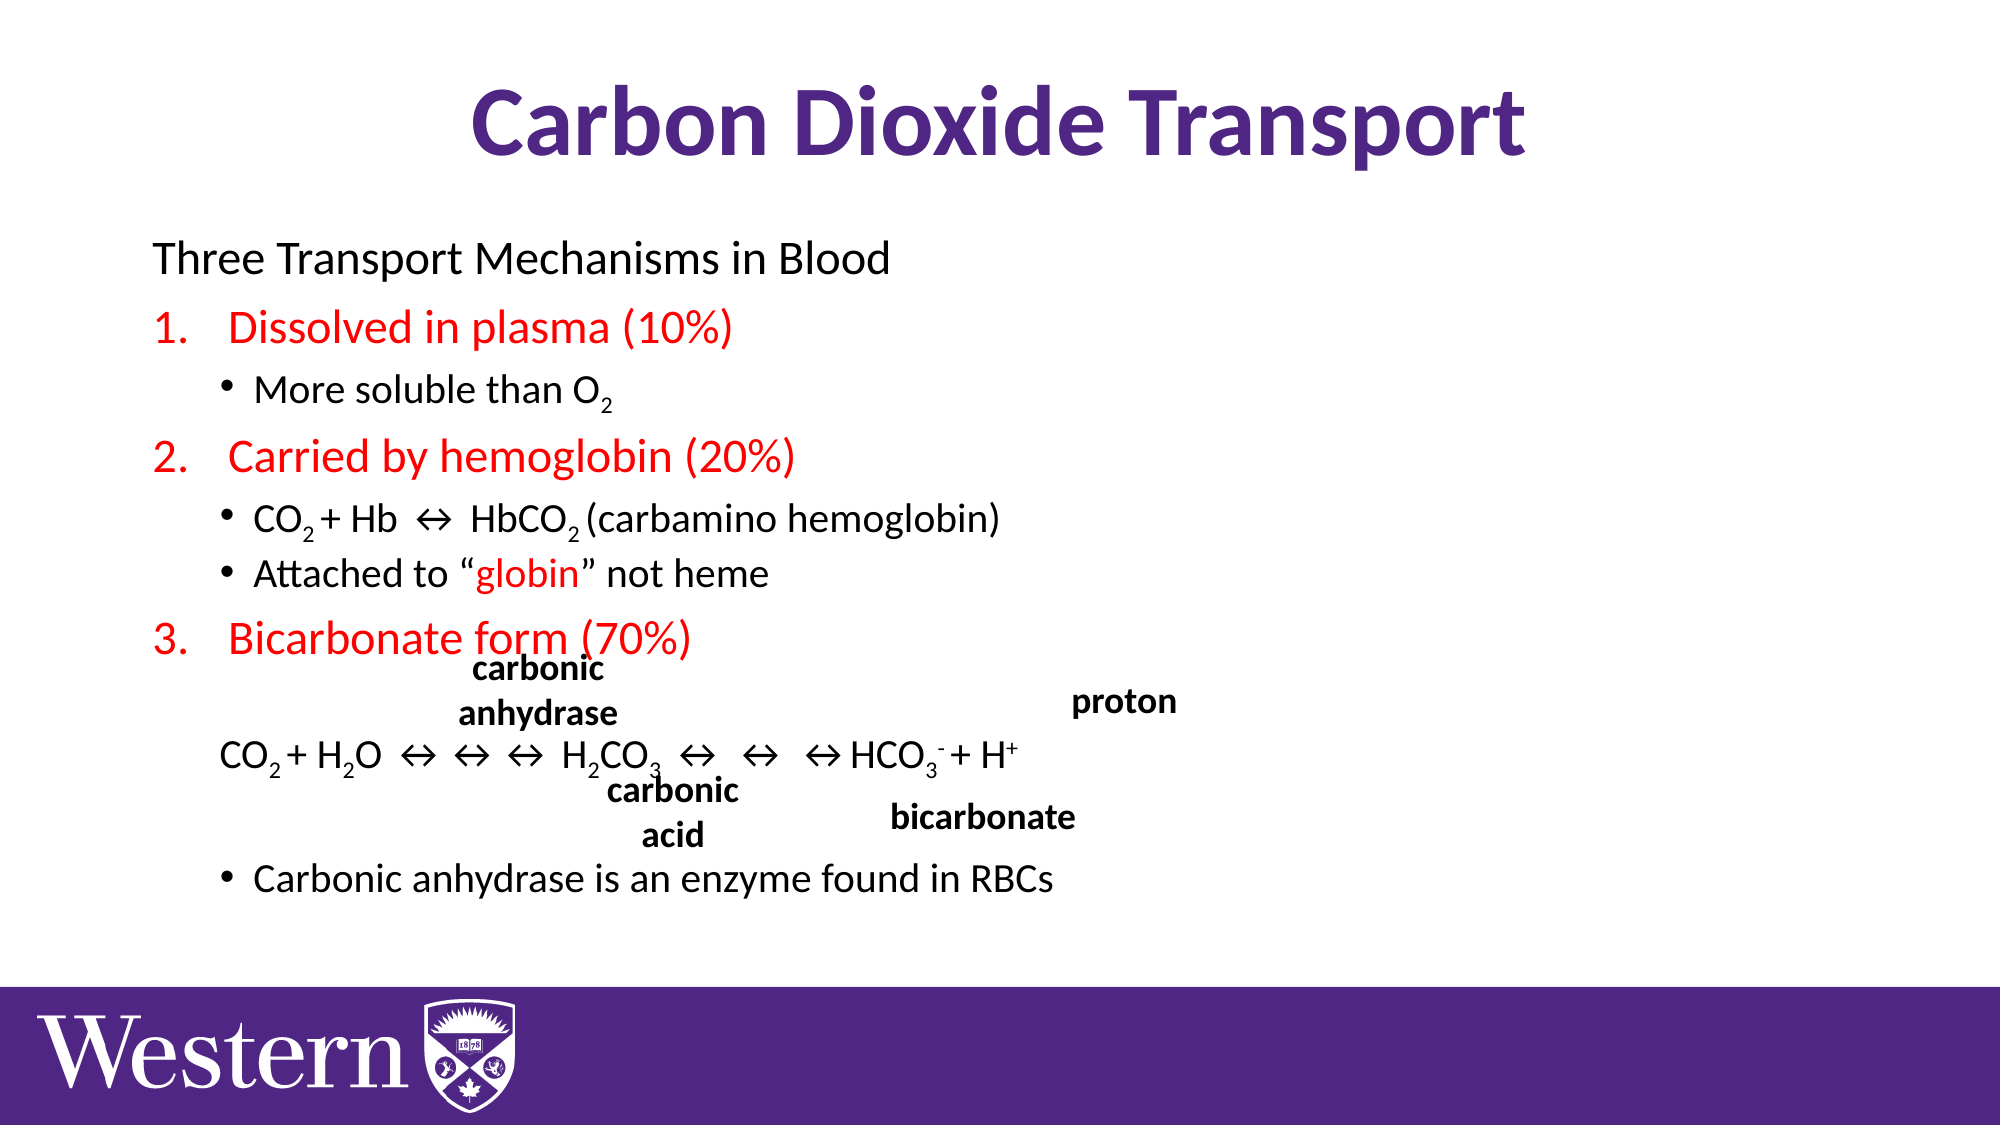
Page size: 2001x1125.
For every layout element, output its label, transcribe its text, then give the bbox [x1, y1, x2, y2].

text_box proton [1024, 668, 1225, 729]
text_box carbonic acid [525, 757, 821, 863]
title Carbon Dioxide Transport [137, 32, 1863, 213]
text_box carbonic anhydrase [380, 635, 697, 741]
text_box [0, 986, 2000, 1125]
picture [37, 999, 515, 1113]
text_box bicarbonate [854, 784, 1112, 845]
list Three Transport Mechanisms in Blood Dissolved in plasma (10%) More soluble than O2 Carried by hemoglobin (20%) CO2 + Hb ↔ HbCO2 (carbamino hemoglobin) Attached to “globin” not heme Bicarbonate form (70%) CO2 + H2O ↔↔↔ H2CO3 ↔ ↔ ↔HCO3- + H+ Carbonic anhydrase is an enzyme found in RBCs [137, 225, 1863, 917]
